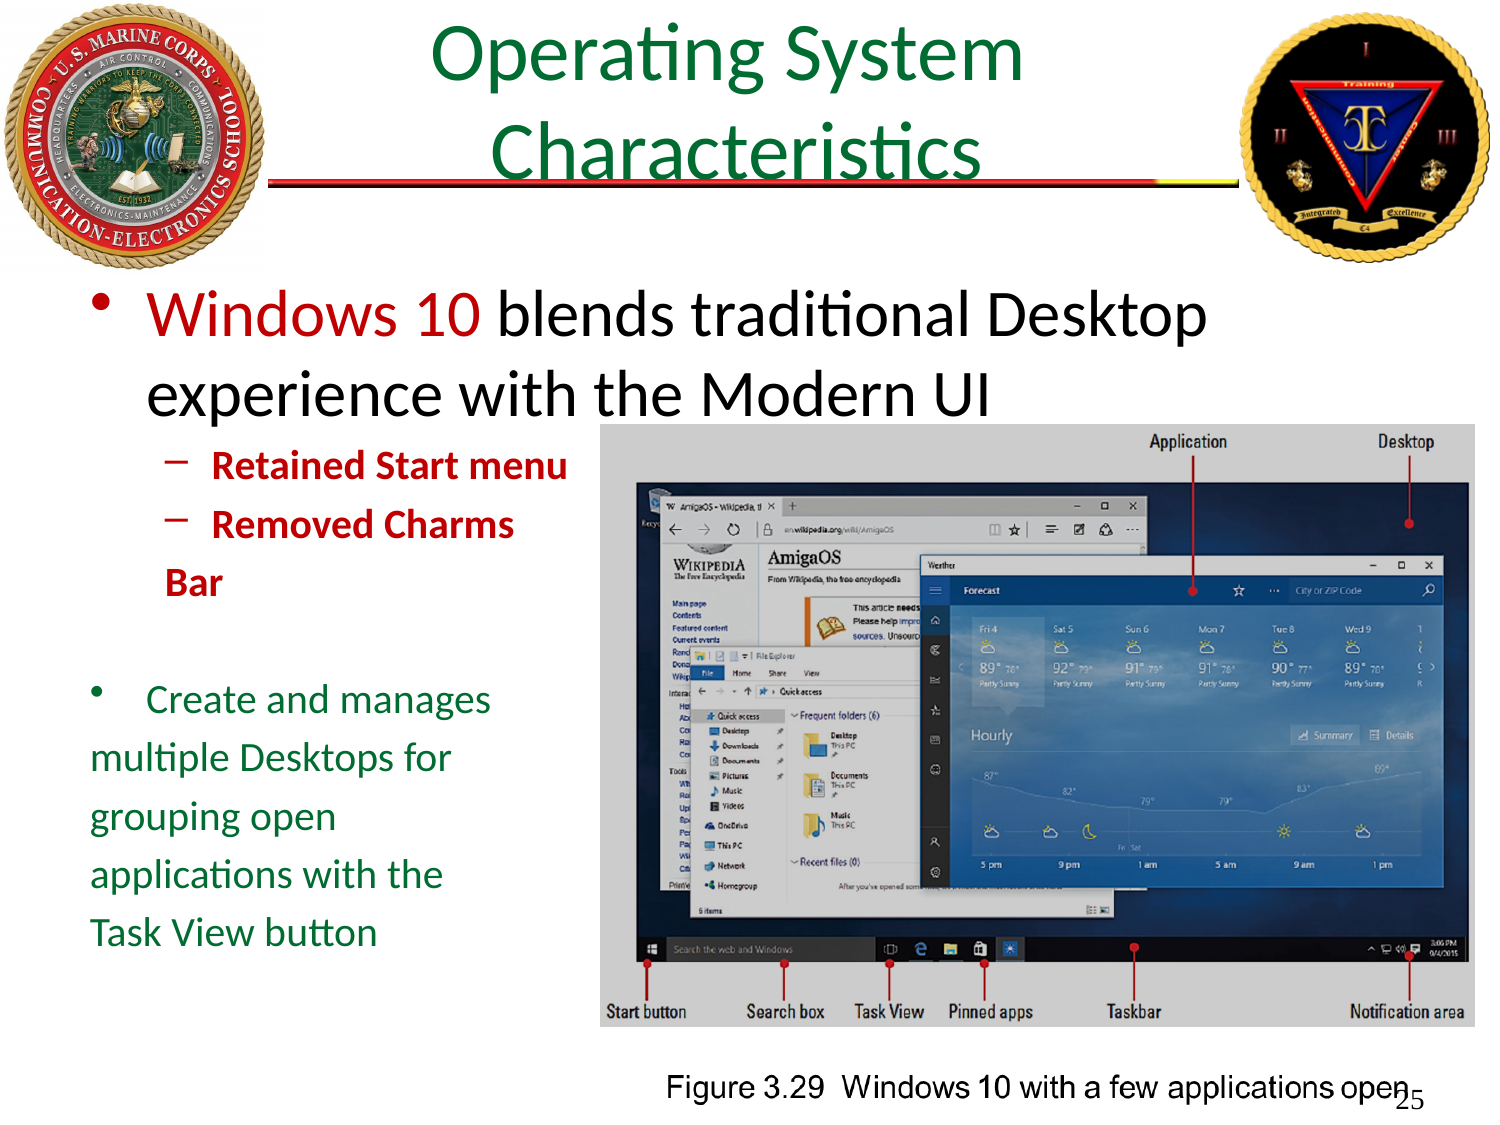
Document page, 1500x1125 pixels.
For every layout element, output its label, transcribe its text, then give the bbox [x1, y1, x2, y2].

list Windows 10 blends traditional Desktop experience with the Modern UI Retained Start menu Removed Charms Bar Create and manages multiple Desktops for grouping open applications with the Task View button [75, 262, 1425, 1005]
picture [599, 424, 1476, 1125]
title Operating System Characteristics [62, 0, 1413, 177]
picture [0, 0, 1490, 274]
